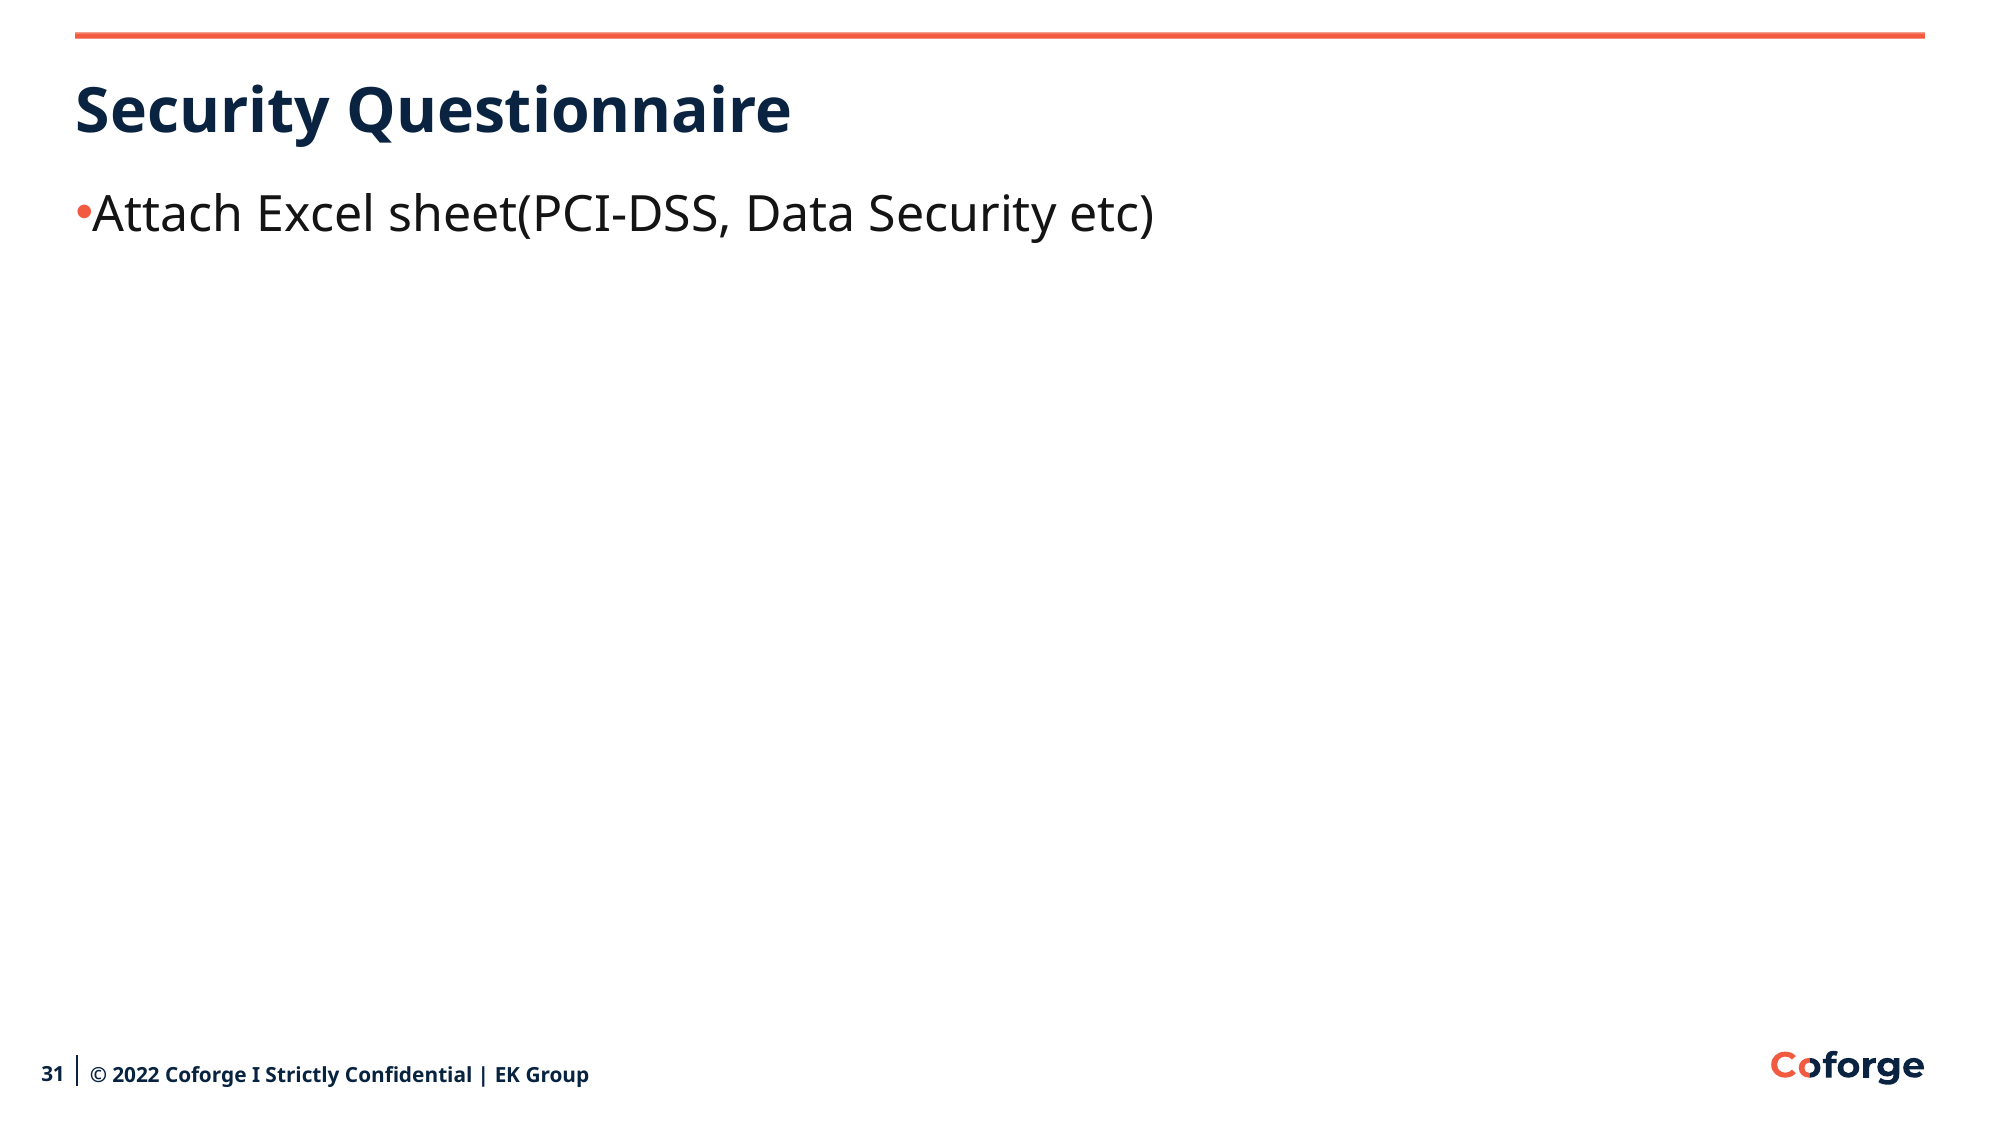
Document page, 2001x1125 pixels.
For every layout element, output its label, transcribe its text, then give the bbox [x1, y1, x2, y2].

slide_number 31 [0, 1049, 77, 1100]
list Attach Excel sheet(PCI-DSS, Data Security etc) [75, 181, 1924, 969]
footer © 2022 Coforge I Strictly Confidential | EK Group [89, 1049, 765, 1100]
picture [75, 32, 1925, 39]
title Security Questionnaire [75, 65, 1924, 150]
